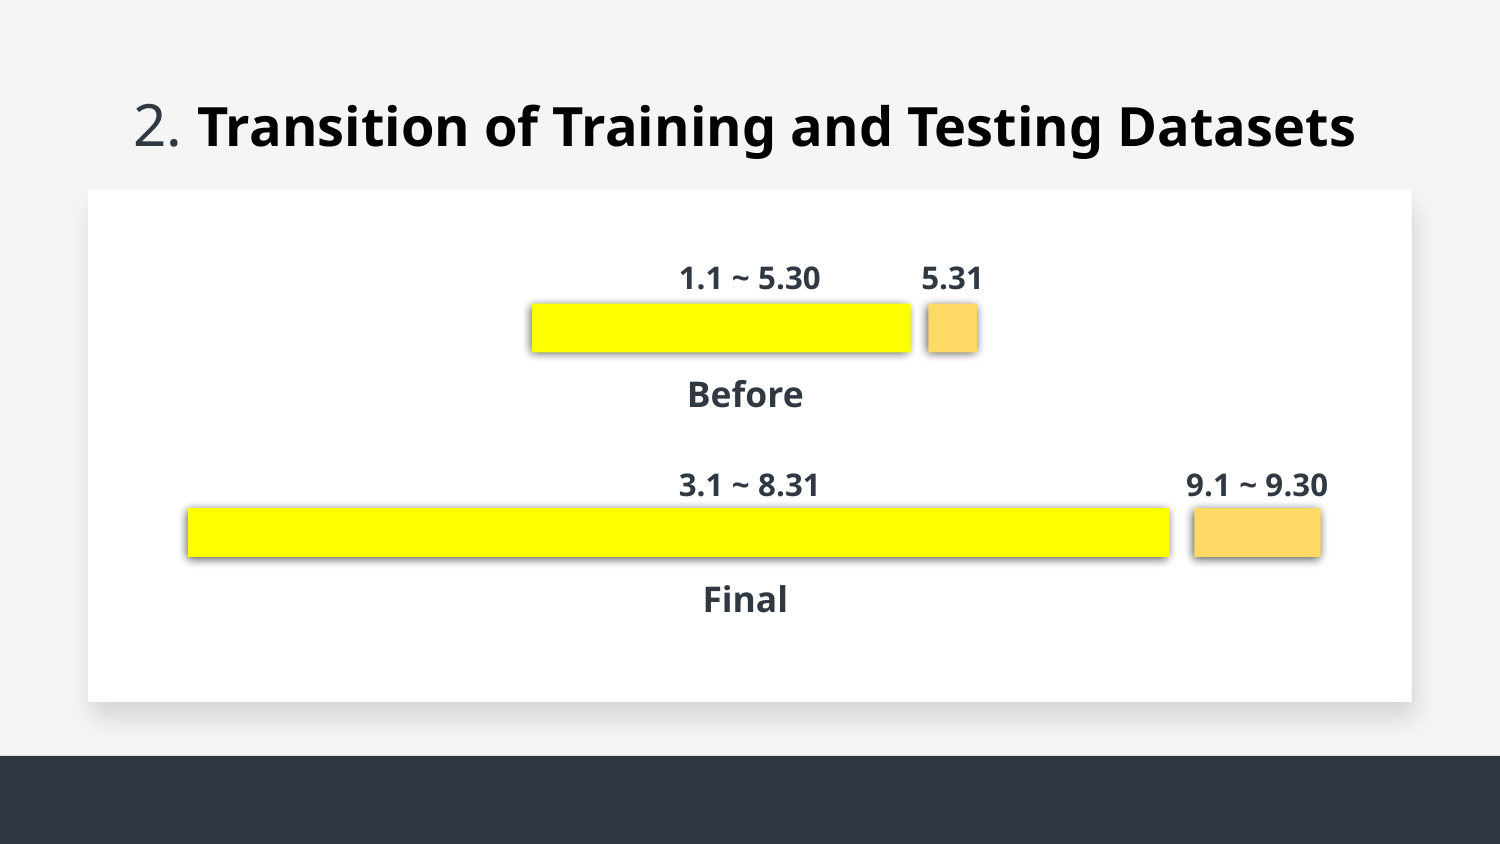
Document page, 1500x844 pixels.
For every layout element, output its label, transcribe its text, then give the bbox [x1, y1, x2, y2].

text_box [88, 189, 1412, 702]
text_box 5.31 [822, 252, 1083, 301]
text_box [928, 303, 978, 353]
title 2. Transition of Training and Testing Datasets [118, 72, 1382, 167]
text_box 3.1 ~ 8.31 [620, 459, 880, 508]
text_box 1.1 ~ 5.30 [620, 252, 822, 301]
text_box [187, 508, 1170, 557]
text_box [1194, 508, 1321, 557]
text_box 9.1 ~ 9.30 [1127, 459, 1388, 508]
text_box Final [643, 569, 857, 640]
text_box [531, 303, 911, 353]
text_box Before [571, 352, 929, 435]
